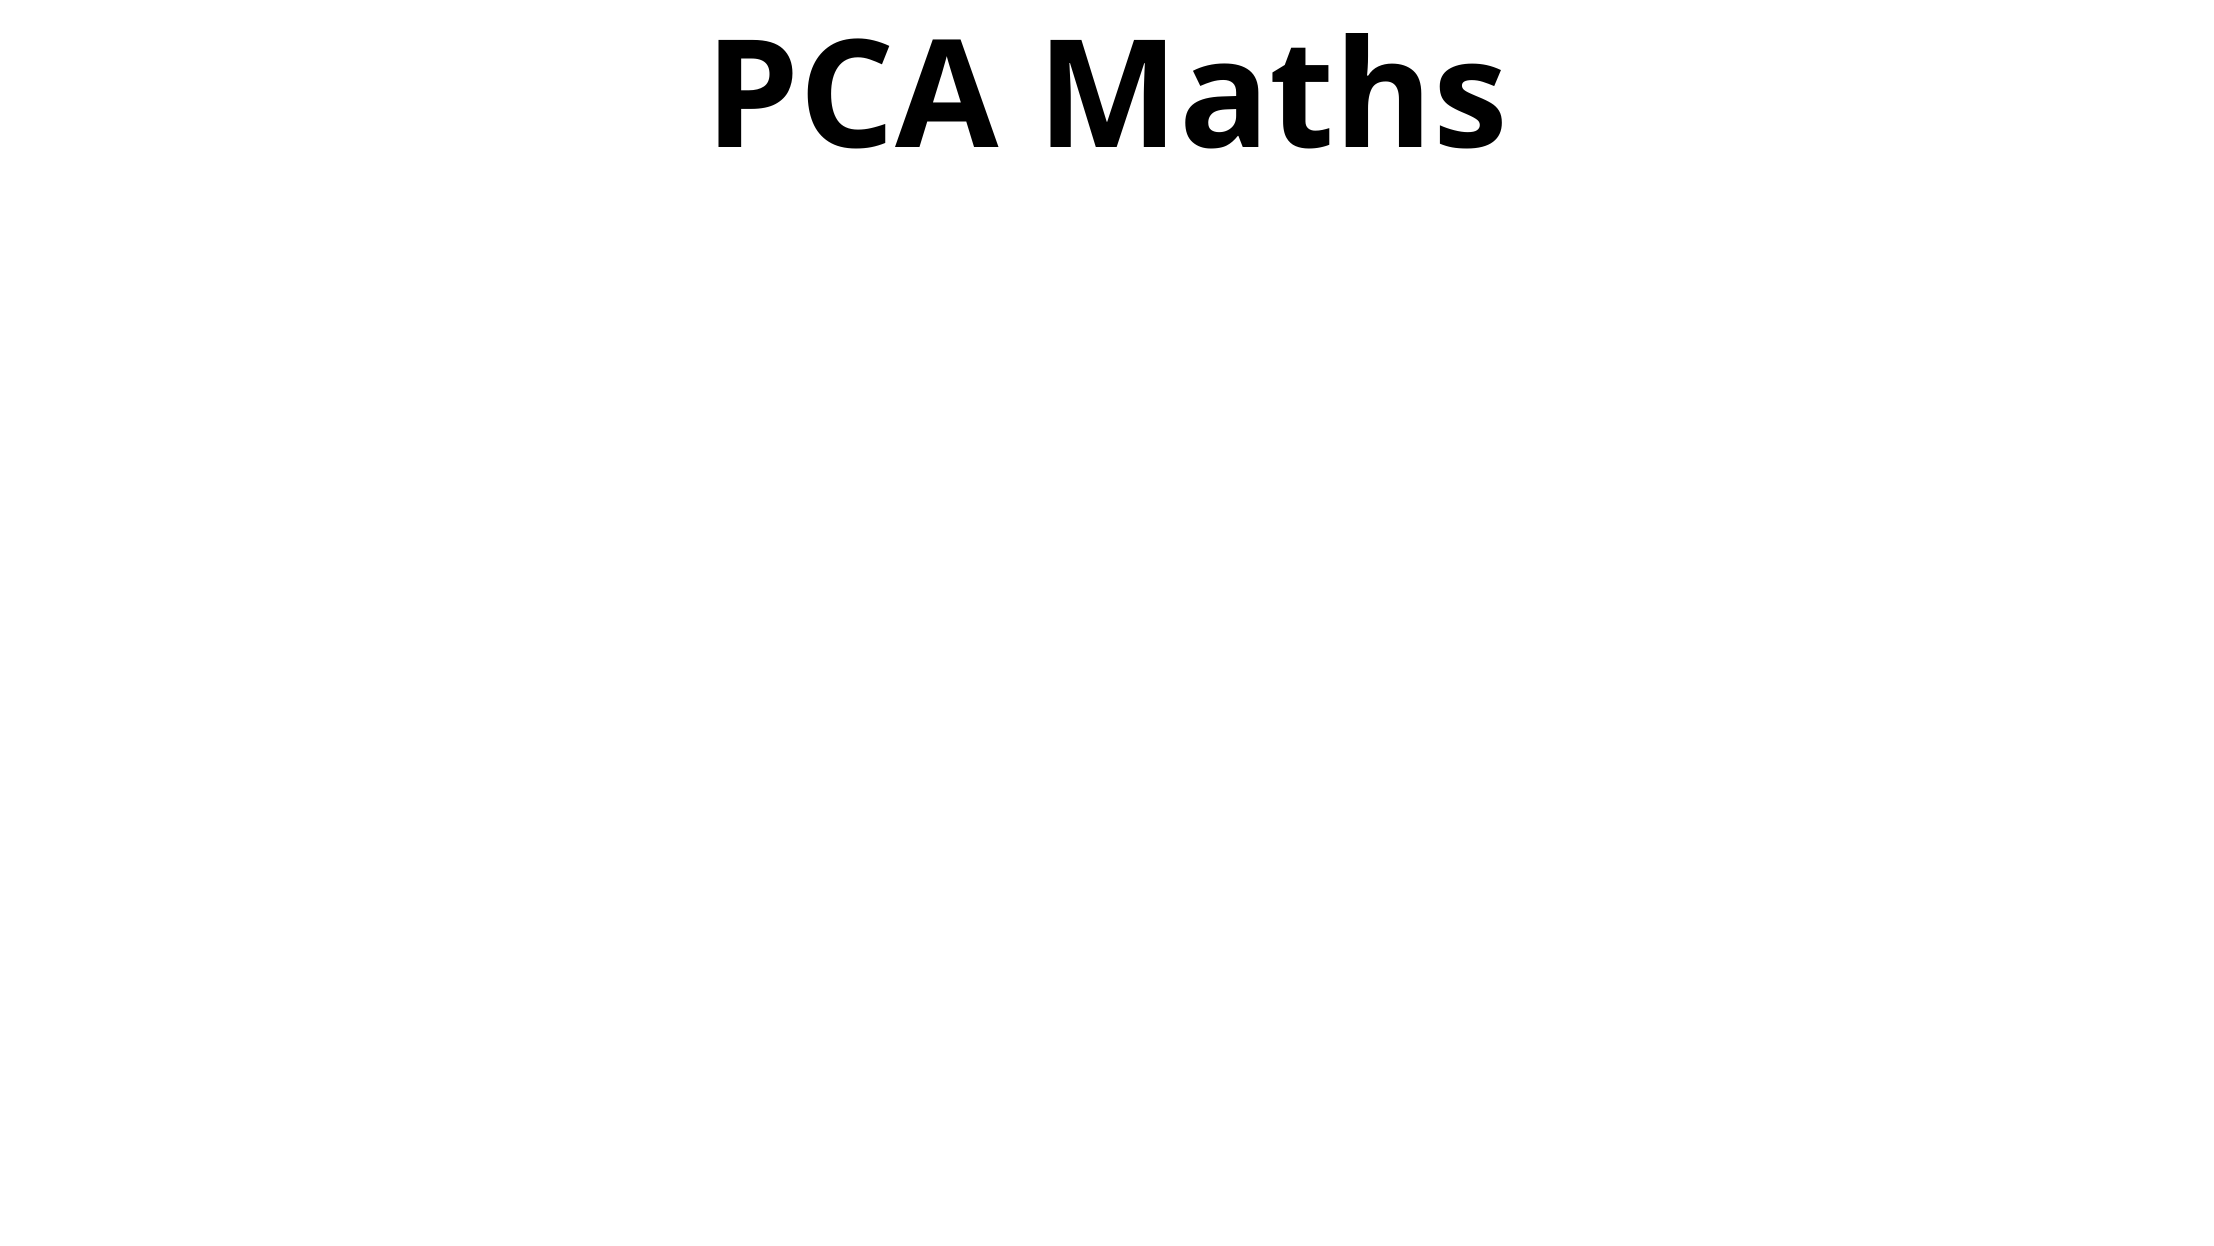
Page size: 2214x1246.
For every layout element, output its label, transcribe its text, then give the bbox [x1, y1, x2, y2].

title PCA Maths [12, 14, 2202, 188]
